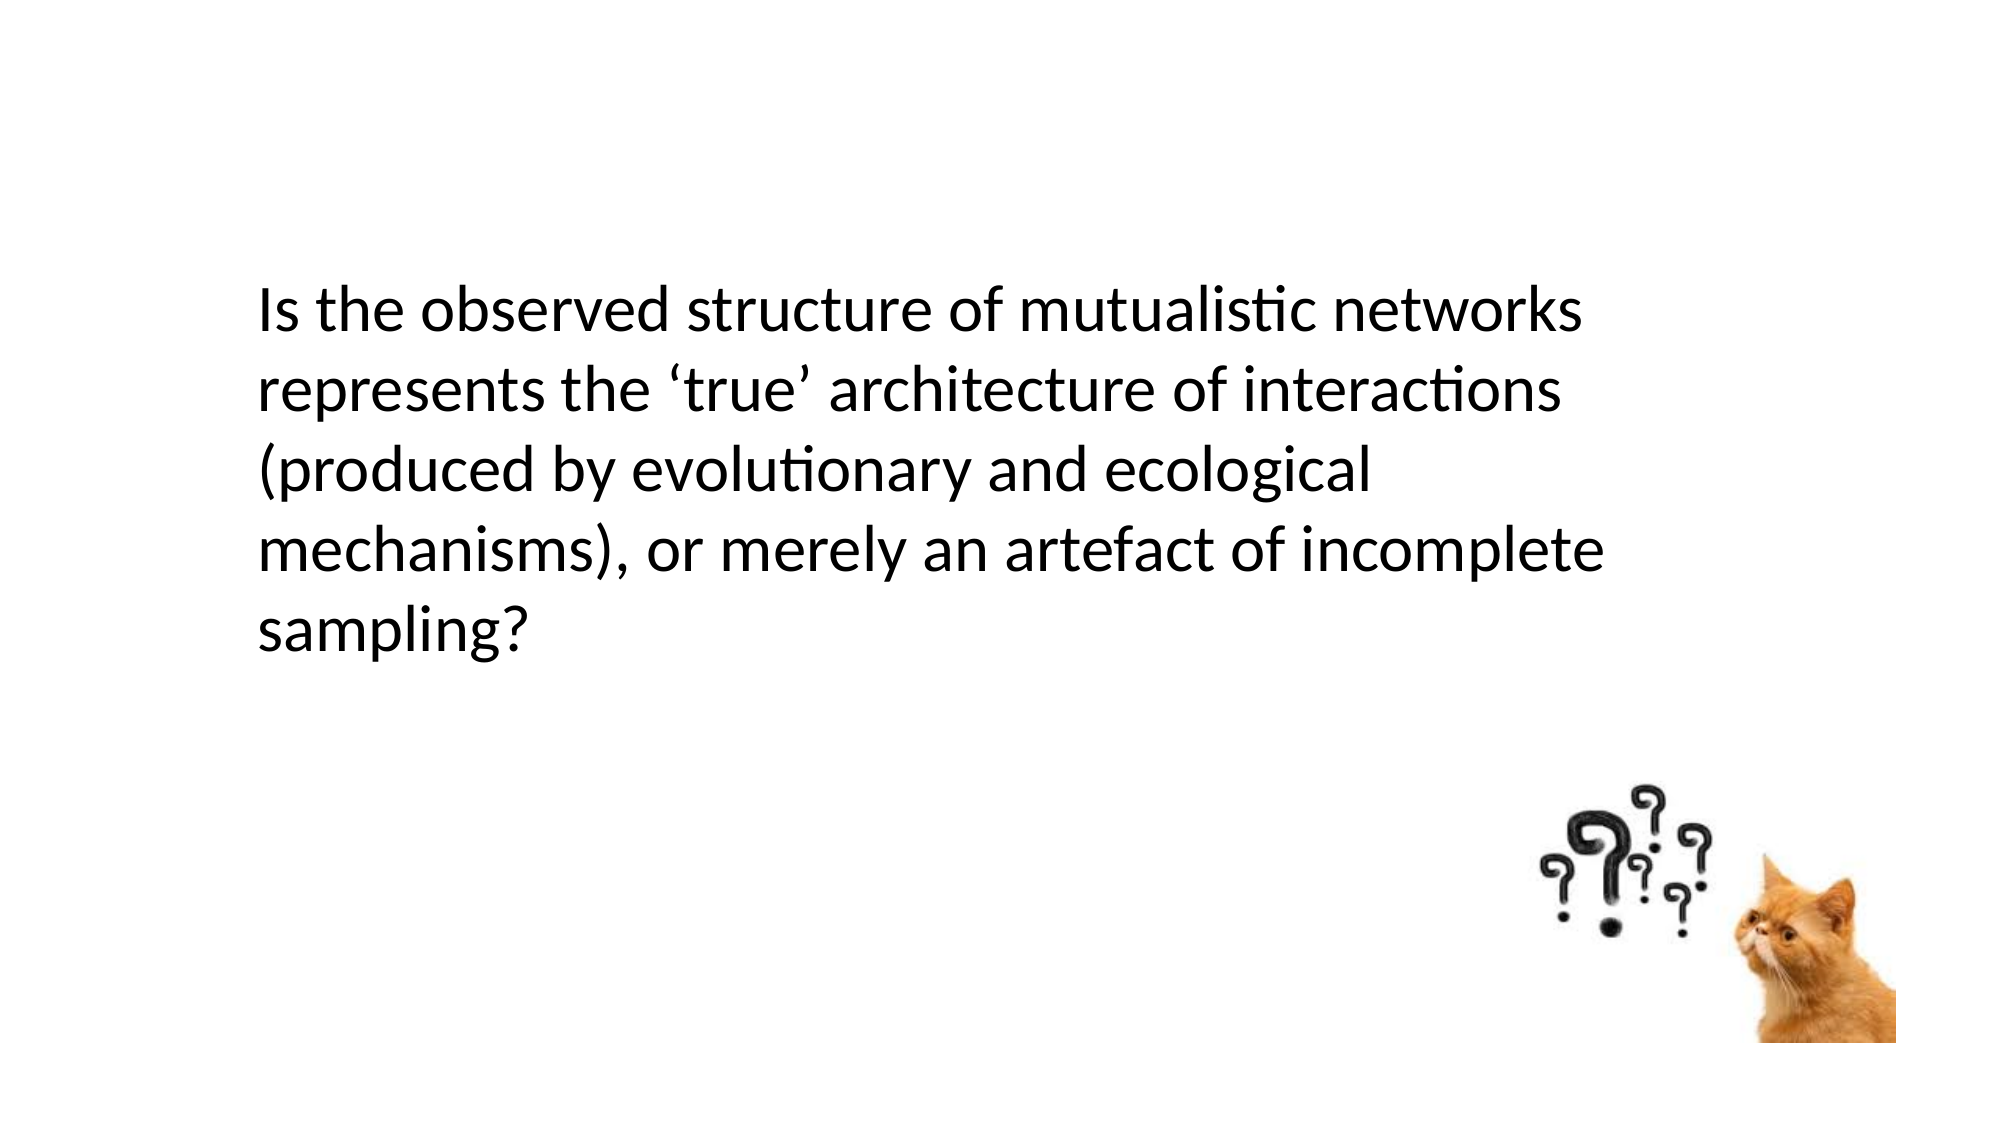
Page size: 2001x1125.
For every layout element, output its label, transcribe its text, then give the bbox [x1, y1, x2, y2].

text_box Is the observed structure of mutualistic networks represents the ‘true’ architecture of interactions (produced by evolutionary and ecological mechanisms), or merely an artefact of incomplete sampling? [243, 257, 1745, 673]
picture [1466, 756, 1896, 1043]
